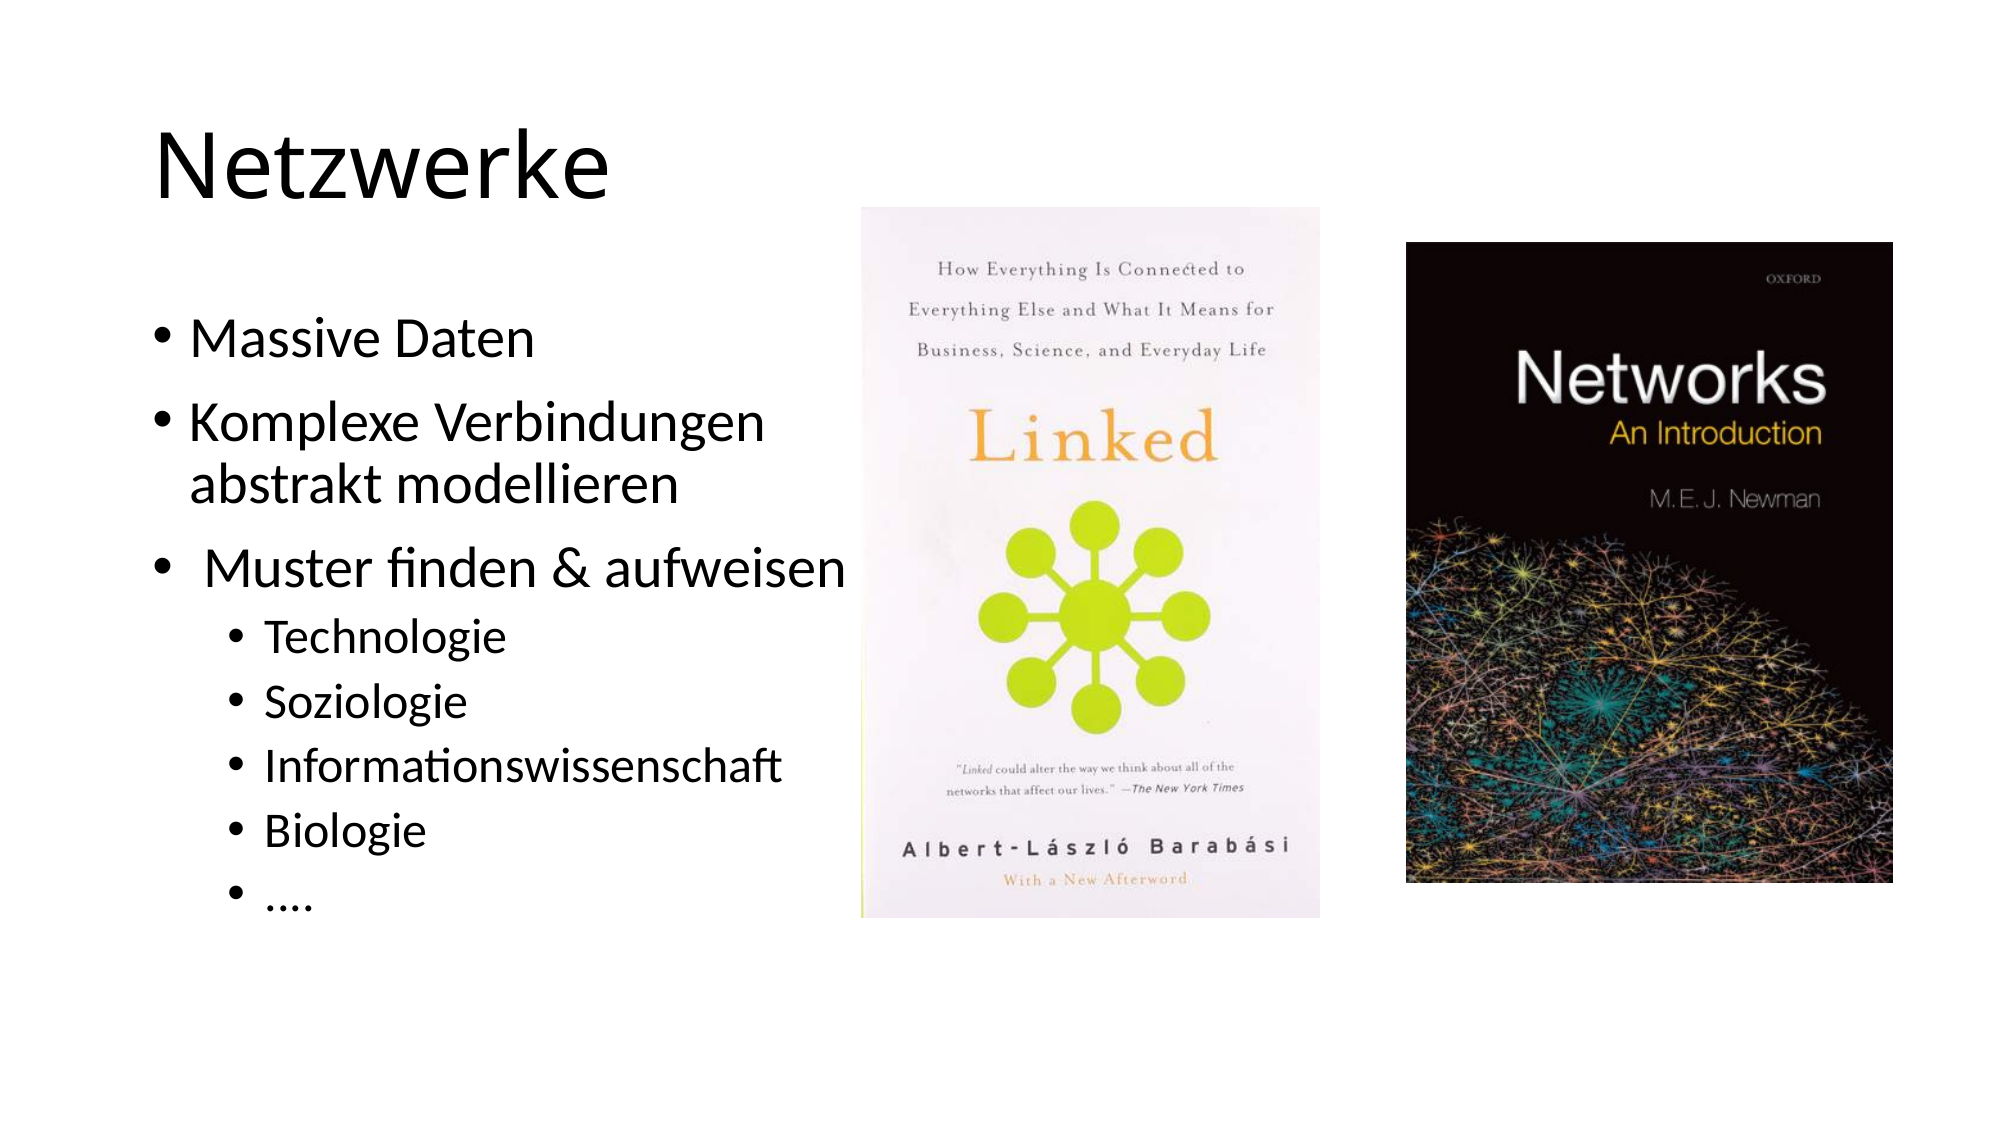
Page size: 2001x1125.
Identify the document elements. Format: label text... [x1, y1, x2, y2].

list Massive Daten Komplexe Verbindungen abstrakt modellieren Muster finden & aufweisen Technologie Soziologie Informationswissenschaft Biologie .... [137, 299, 886, 1014]
title Netzwerke [137, 59, 1863, 278]
picture [1406, 242, 1893, 883]
picture [861, 207, 1320, 918]
